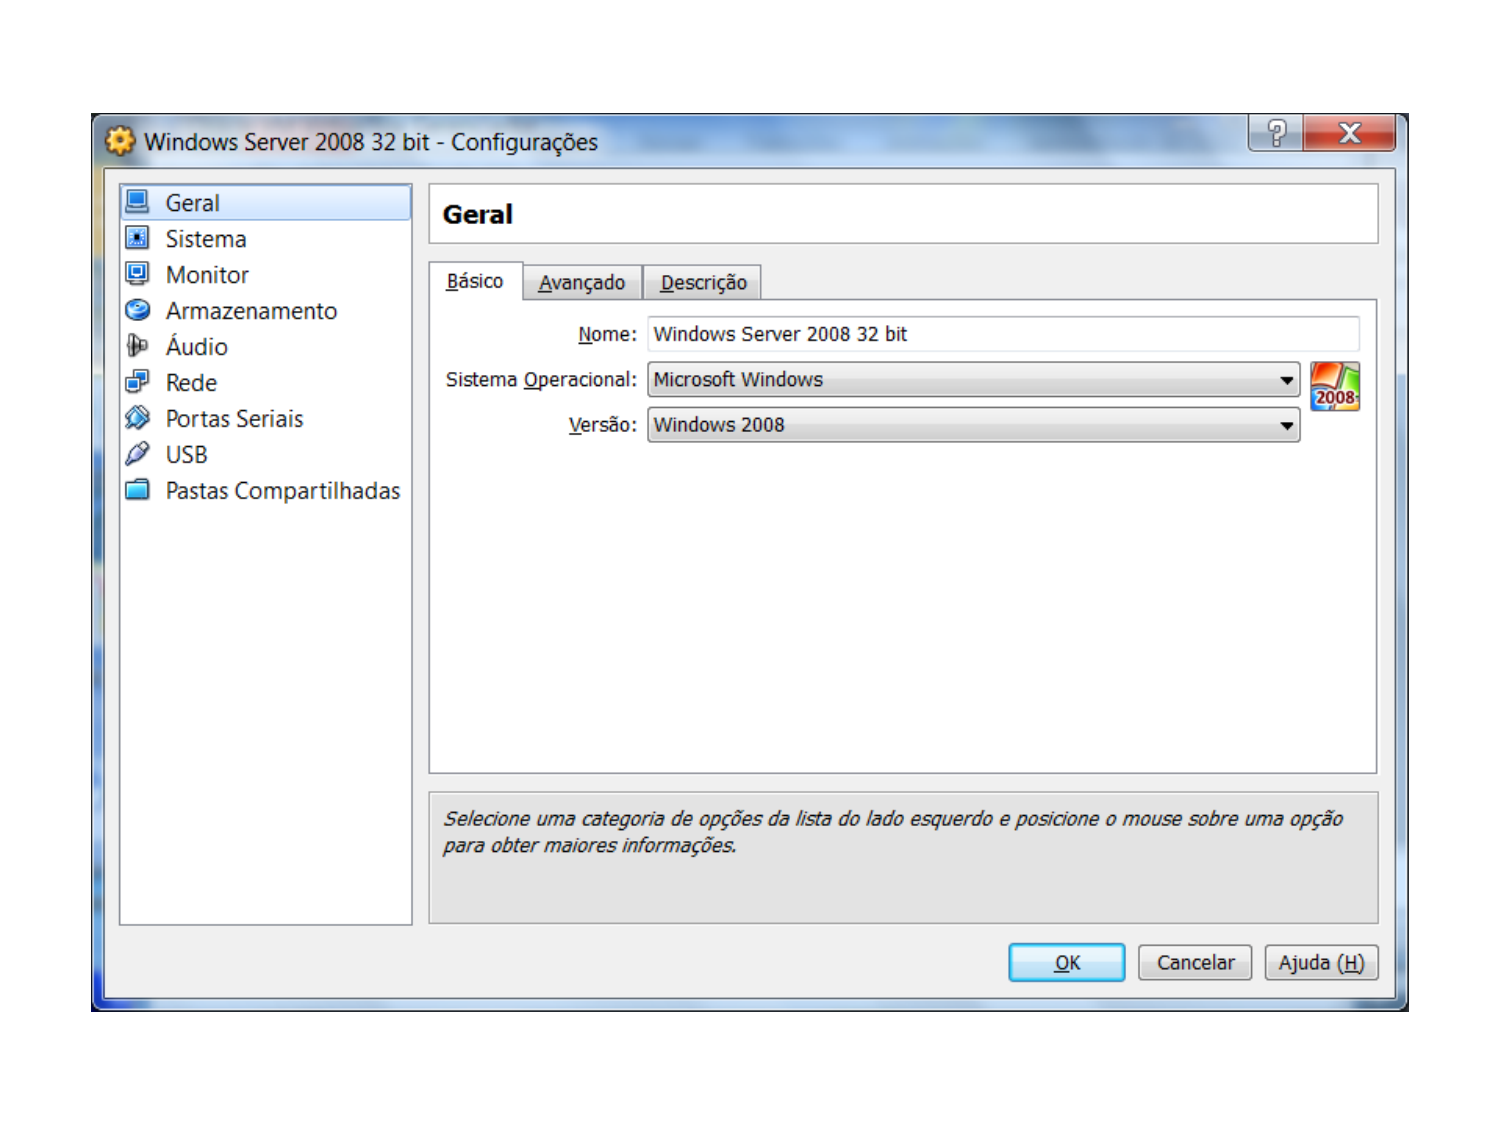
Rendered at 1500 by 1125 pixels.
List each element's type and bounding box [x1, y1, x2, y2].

picture [91, 112, 1409, 1012]
